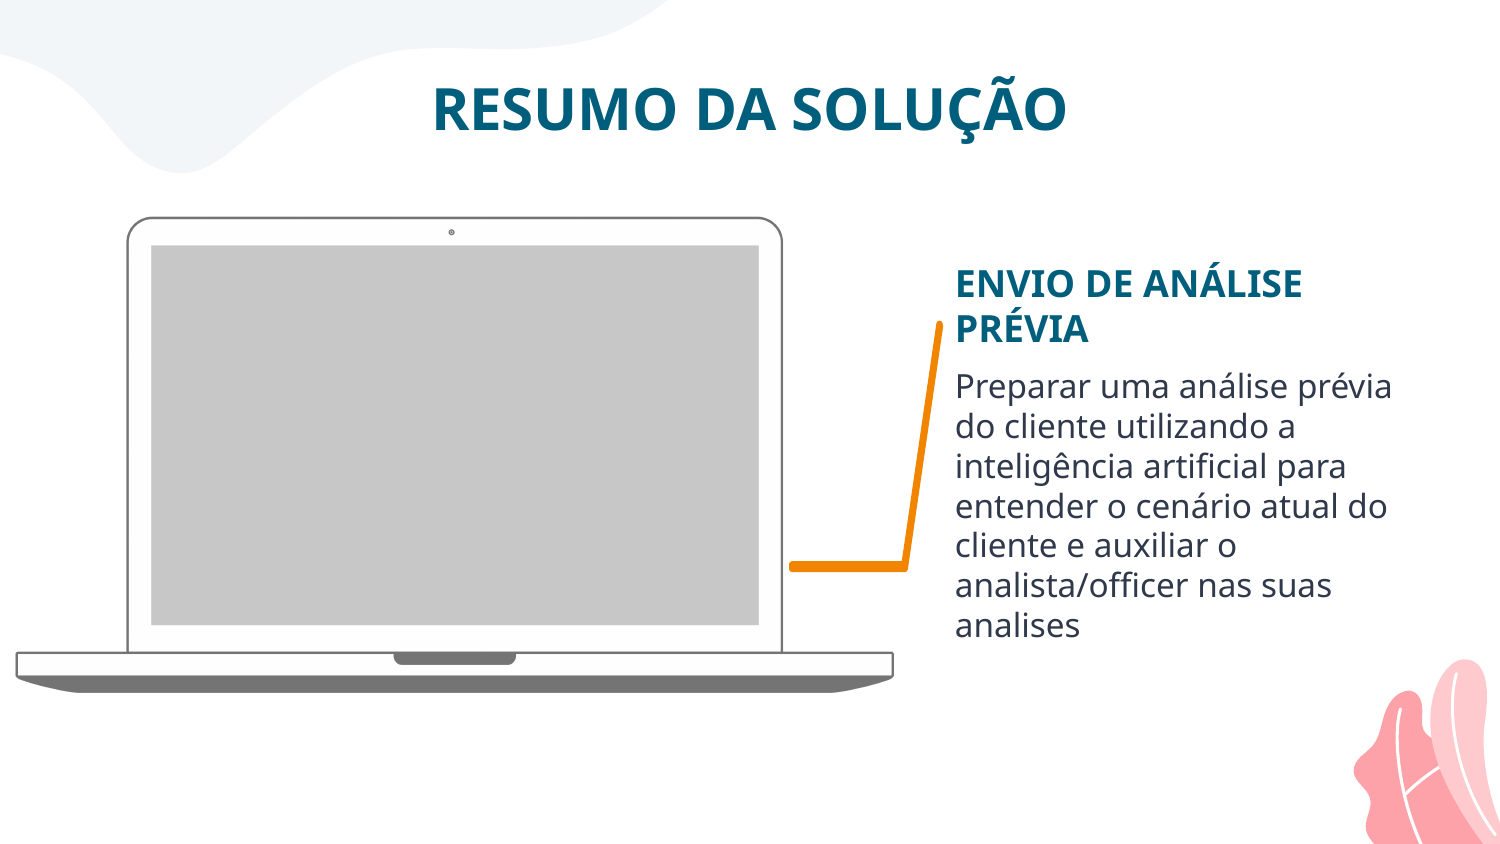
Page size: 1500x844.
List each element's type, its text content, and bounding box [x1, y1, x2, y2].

title RESUMO DA SOLUÇÃO [118, 57, 1382, 137]
text_box ENVIO DE ANÁLISE PRÉVIA [939, 258, 1355, 345]
text_box Preparar uma análise prévia do cliente utilizando a inteligência artificial para entender o cenário atual do cliente e auxiliar o analista/officer nas suas analises [939, 345, 1418, 664]
picture [0, 200, 908, 705]
